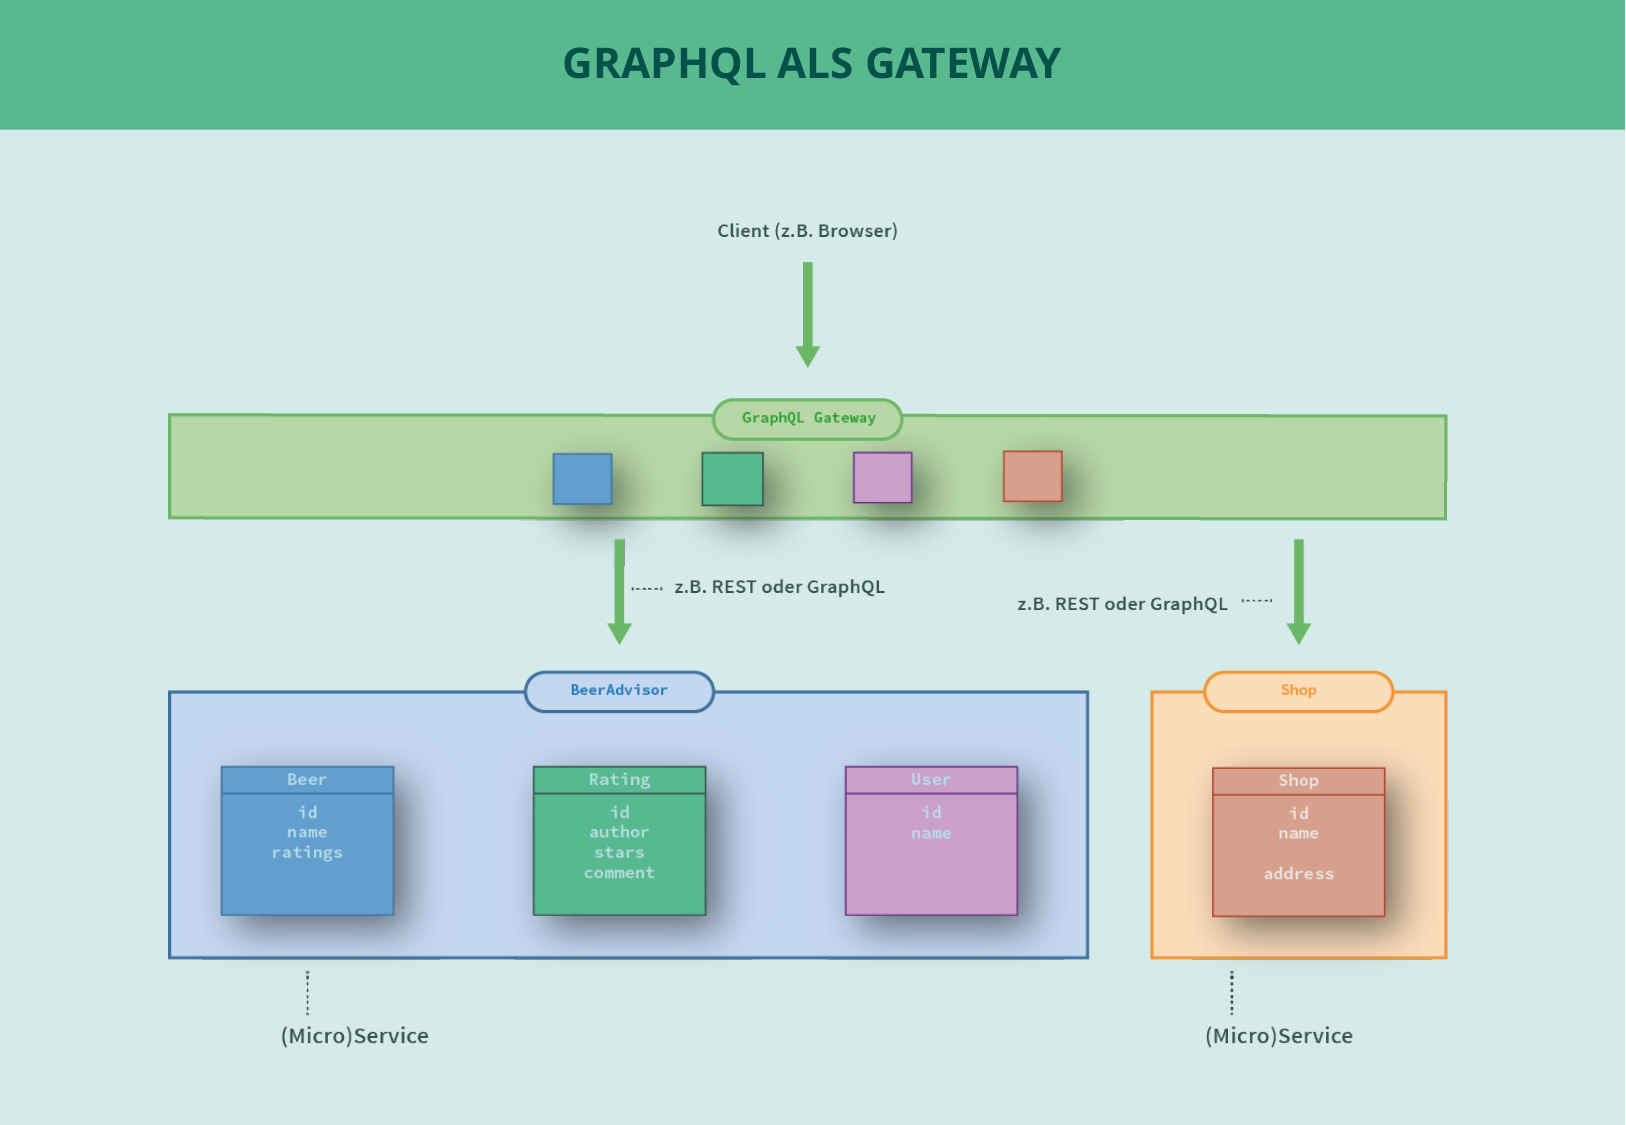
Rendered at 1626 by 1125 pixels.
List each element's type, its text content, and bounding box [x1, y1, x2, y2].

title GraphQL als Gateway [0, 0, 1625, 130]
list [168, 220, 1457, 1052]
